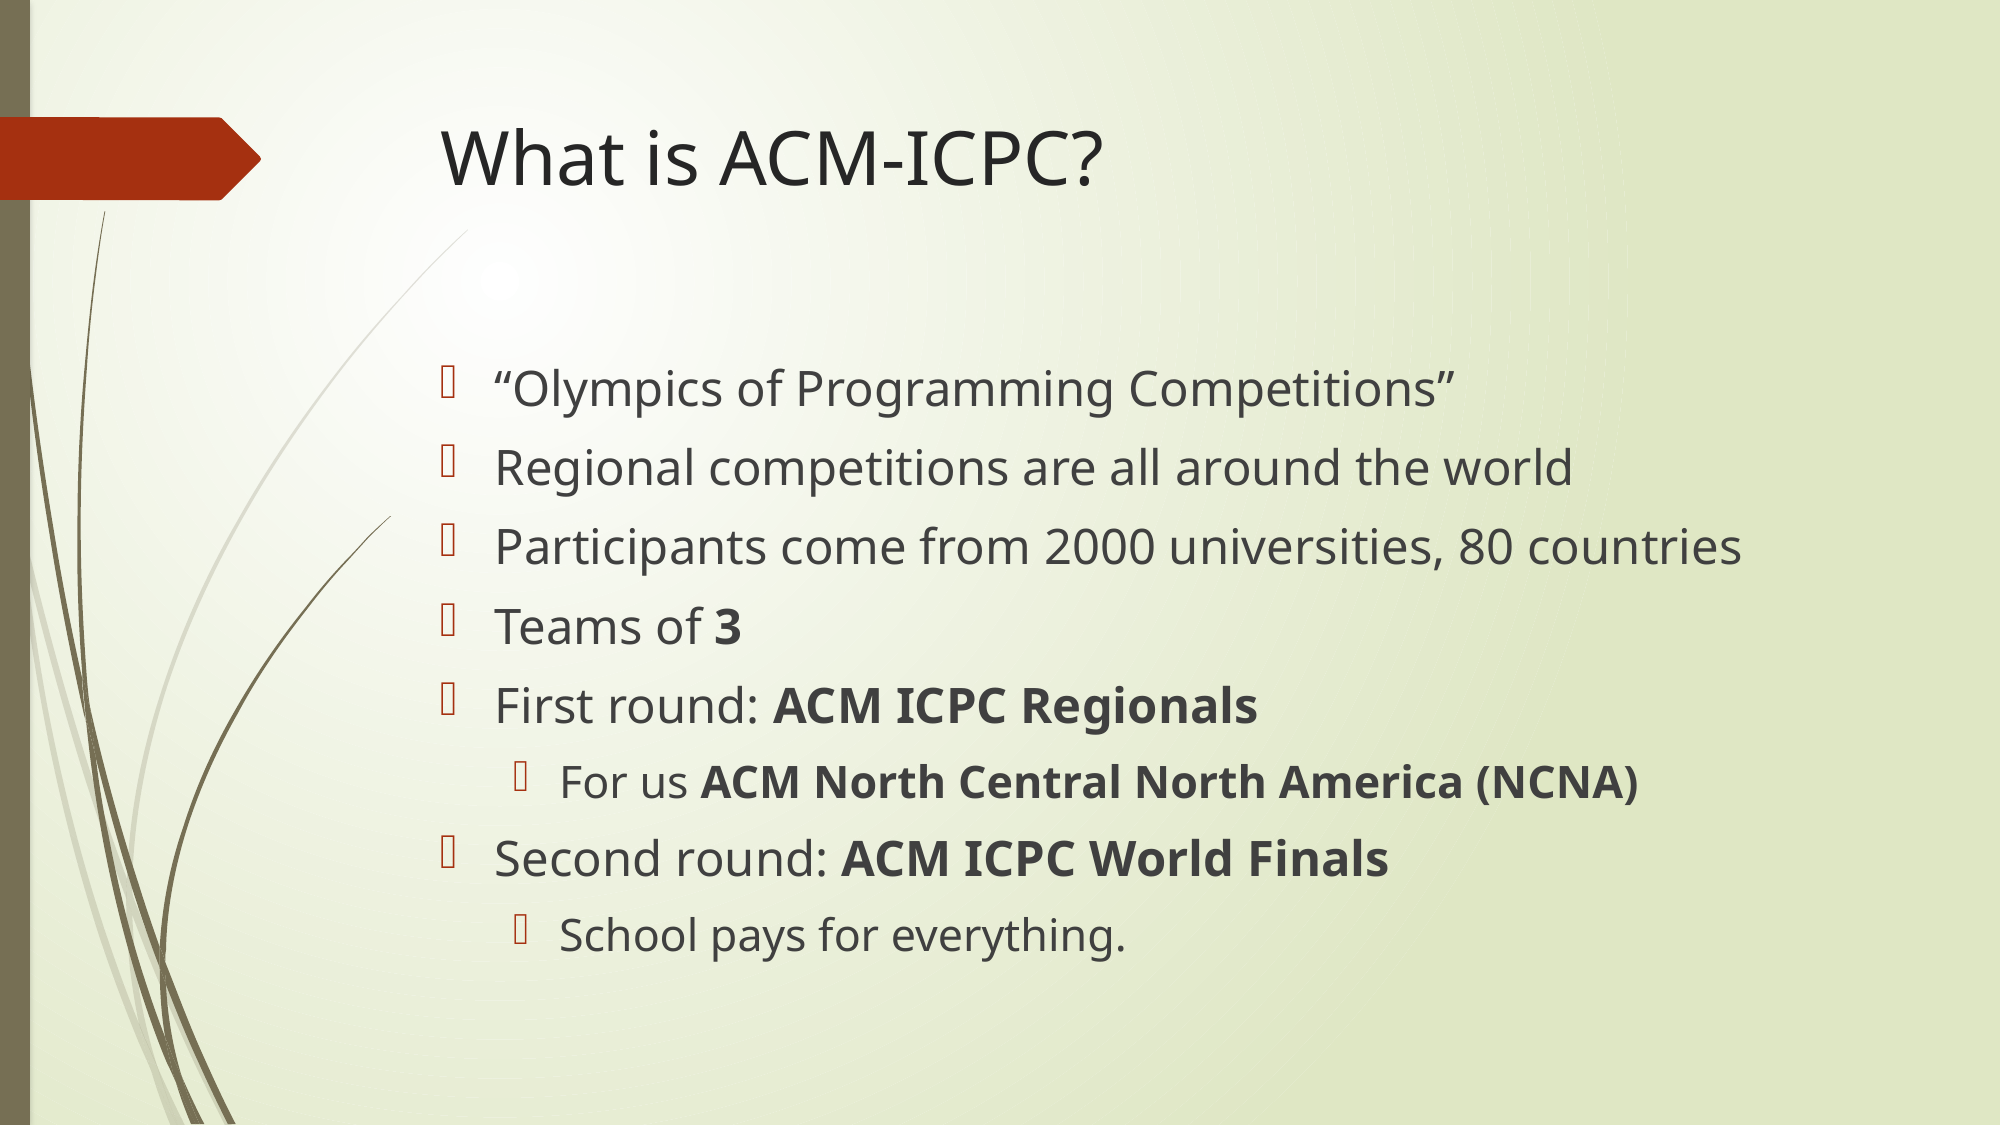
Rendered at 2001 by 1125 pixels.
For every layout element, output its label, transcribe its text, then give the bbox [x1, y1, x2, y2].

list “Olympics of Programming Competitions” Regional competitions are all around the world Participants come from 2000 universities, 80 countries Teams of 3 First round: ACM ICPC Regionals For us ACM North Central North America (NCNA) Second round: ACM ICPC World Finals School pays for everything. [424, 350, 1888, 970]
title What is ACM-ICPC? [425, 102, 1888, 313]
